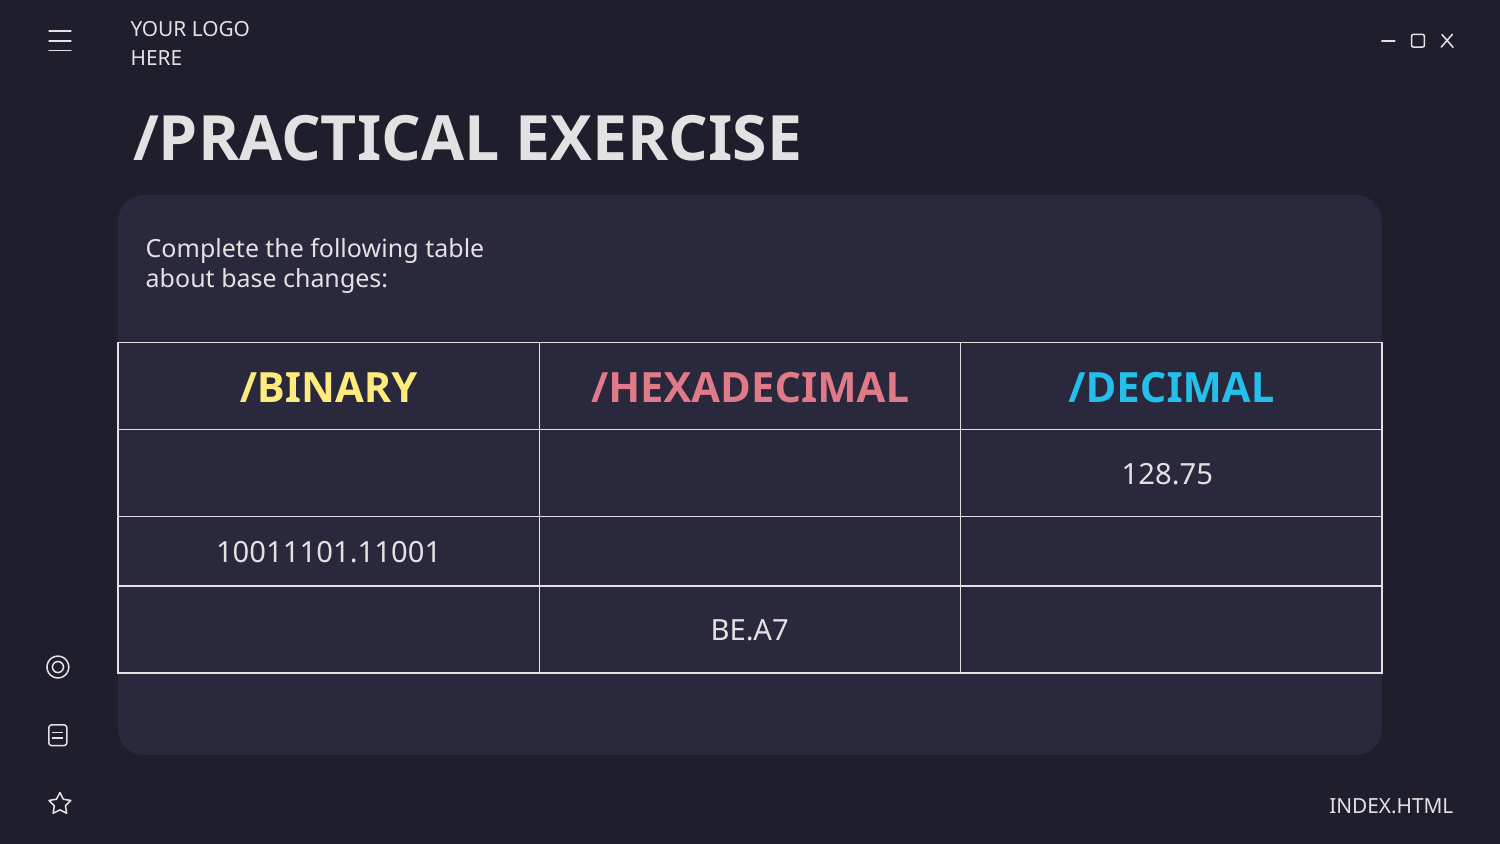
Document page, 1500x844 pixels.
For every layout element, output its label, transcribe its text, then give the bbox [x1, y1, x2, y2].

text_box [46, 655, 72, 814]
table_cell [961, 517, 1381, 585]
table_cell [119, 587, 539, 672]
table_header /DECIMAL [961, 343, 1381, 429]
table_cell BE.A7 [540, 587, 960, 672]
table_cell 128.75 [961, 430, 1381, 516]
table_header /HEXADECIMAL [540, 343, 960, 429]
table_cell [119, 430, 539, 516]
text_box [46, 27, 74, 32]
title /PRACTICAL EXERCISE [118, 88, 1300, 183]
text_box Complete the following table about base changes: [130, 233, 566, 291]
subtitle INDEX.HTML [1278, 780, 1453, 826]
table_cell [961, 587, 1381, 672]
table_cell [540, 430, 960, 516]
subtitle YOUR LOGO HERE [130, 18, 306, 64]
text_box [48, 30, 72, 51]
table_header /BINARY [119, 343, 539, 429]
table_cell 10011101.11001 [119, 517, 539, 585]
table_cell [540, 517, 960, 585]
